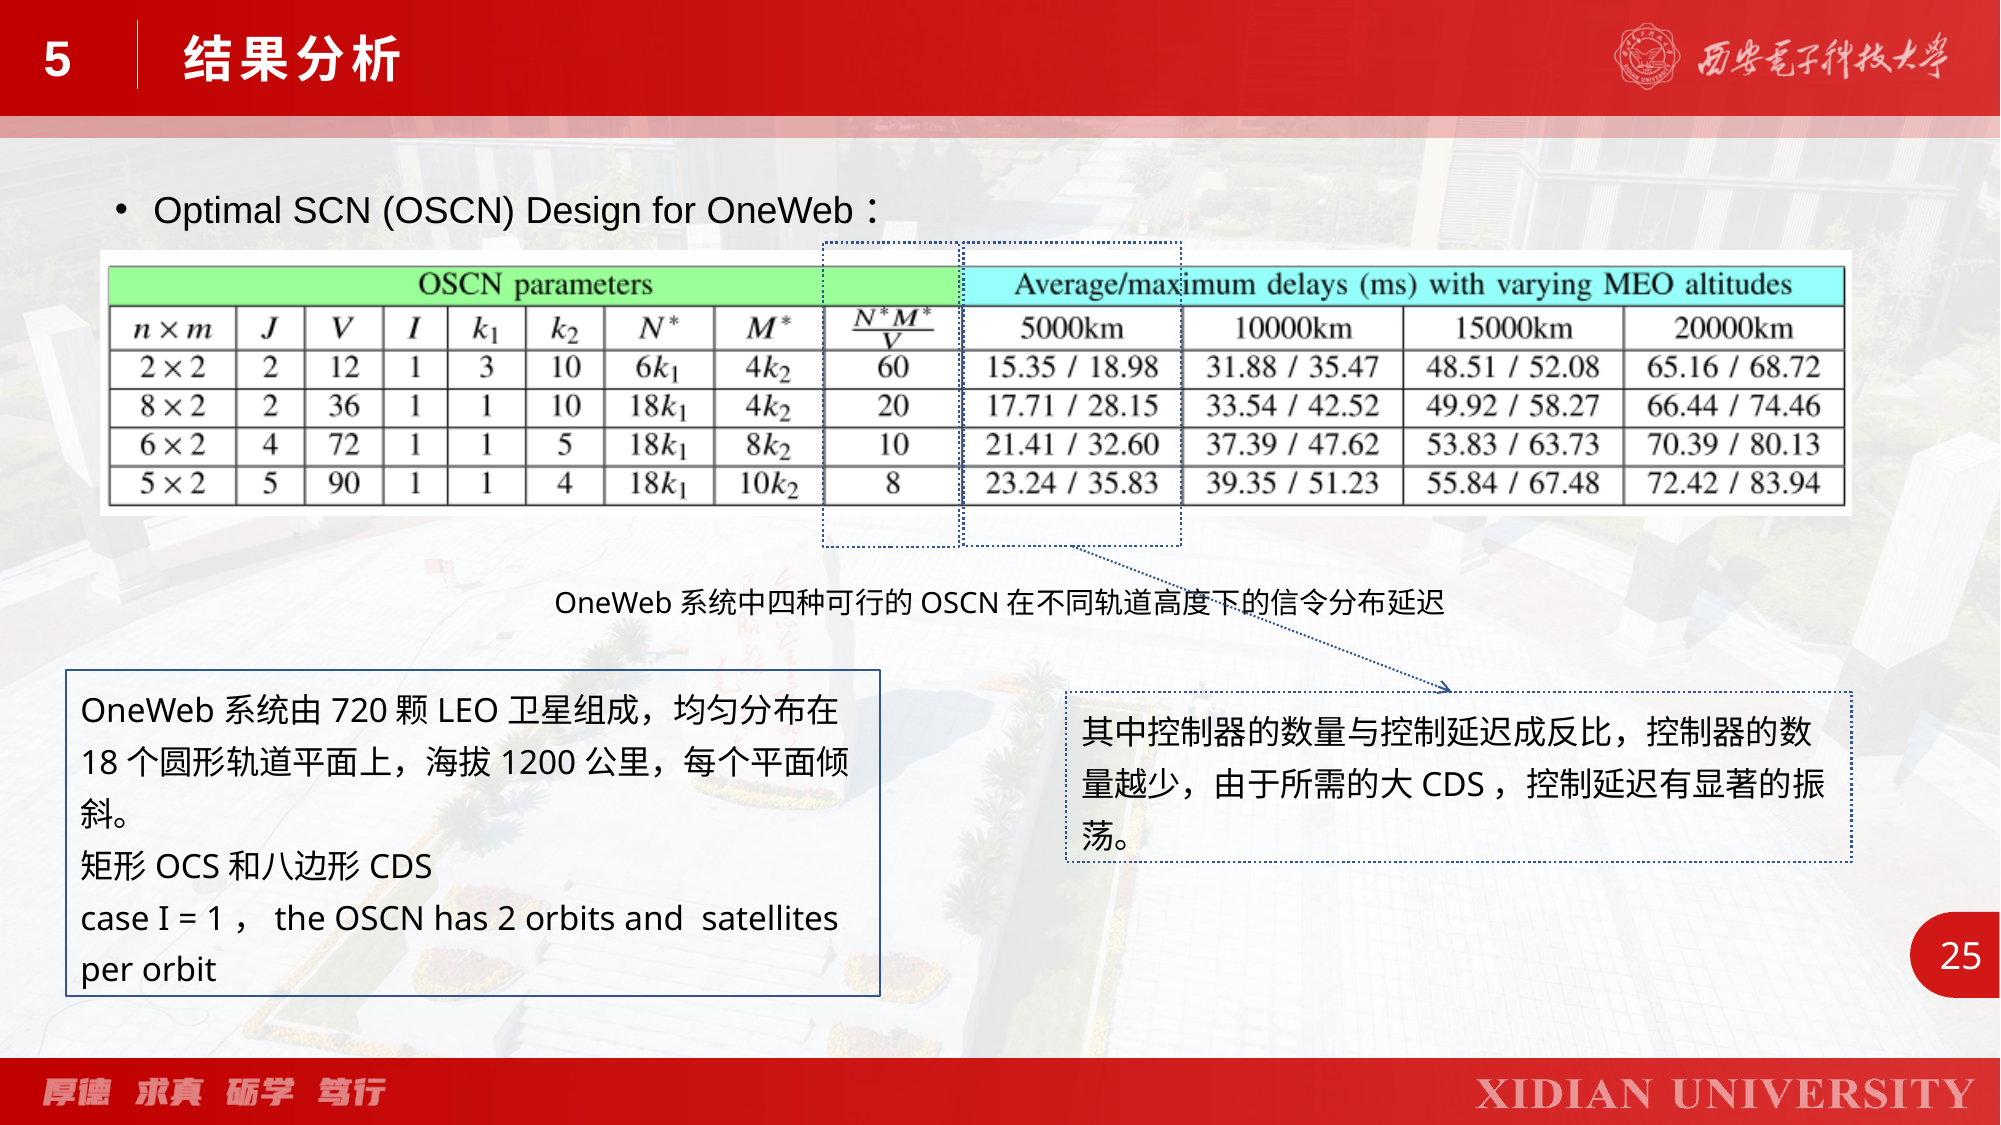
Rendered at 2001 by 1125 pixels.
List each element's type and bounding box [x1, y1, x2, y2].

text_box [1072, 546, 1452, 692]
text_box [21, 22, 1975, 1125]
text_box [0, 0, 2000, 1125]
picture [100, 250, 1852, 516]
